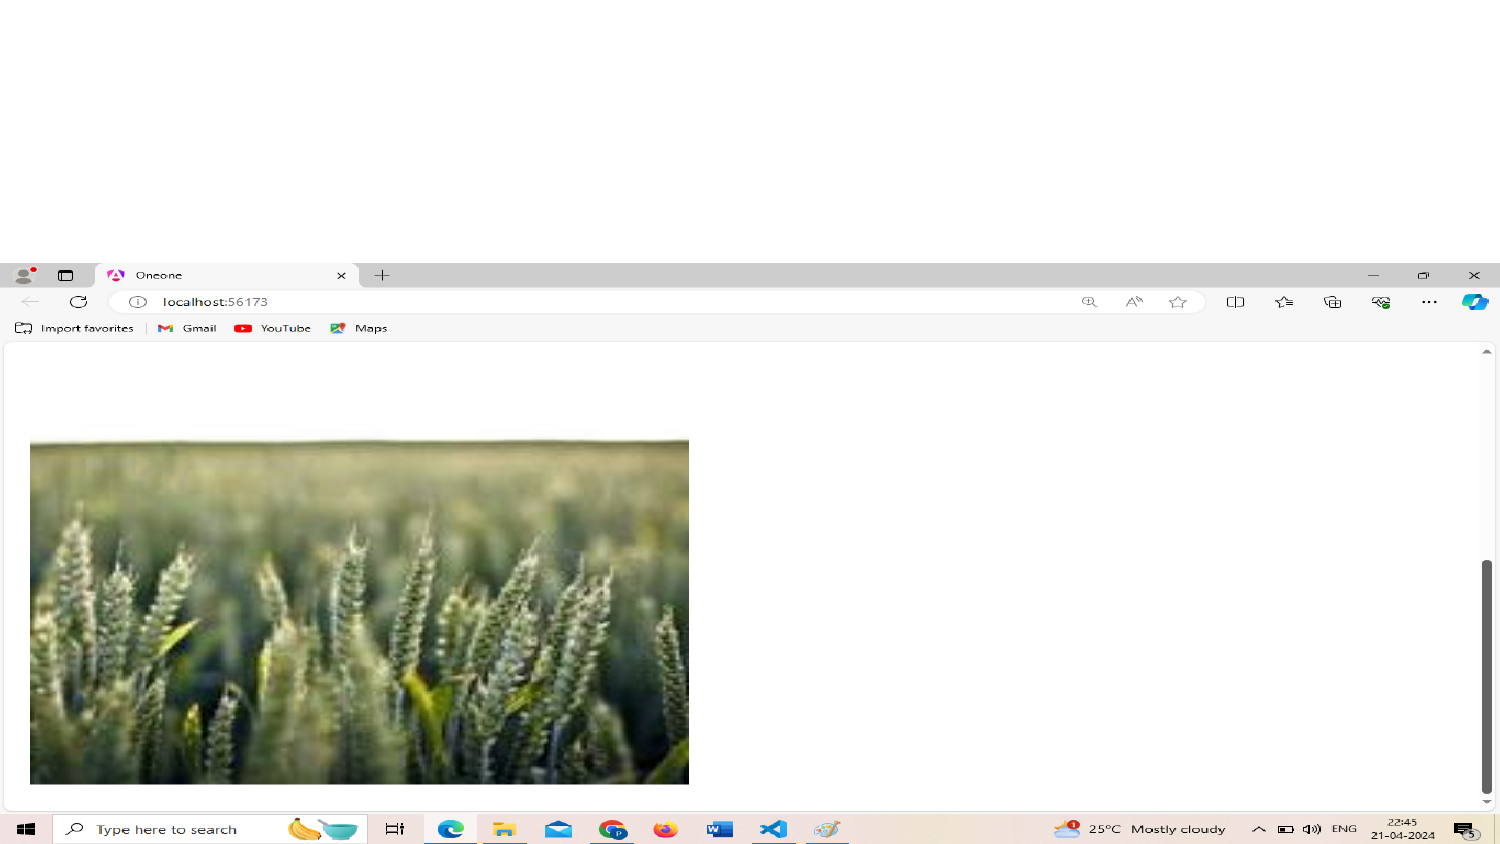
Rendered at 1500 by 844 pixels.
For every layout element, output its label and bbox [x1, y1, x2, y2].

picture [0, 263, 1500, 844]
